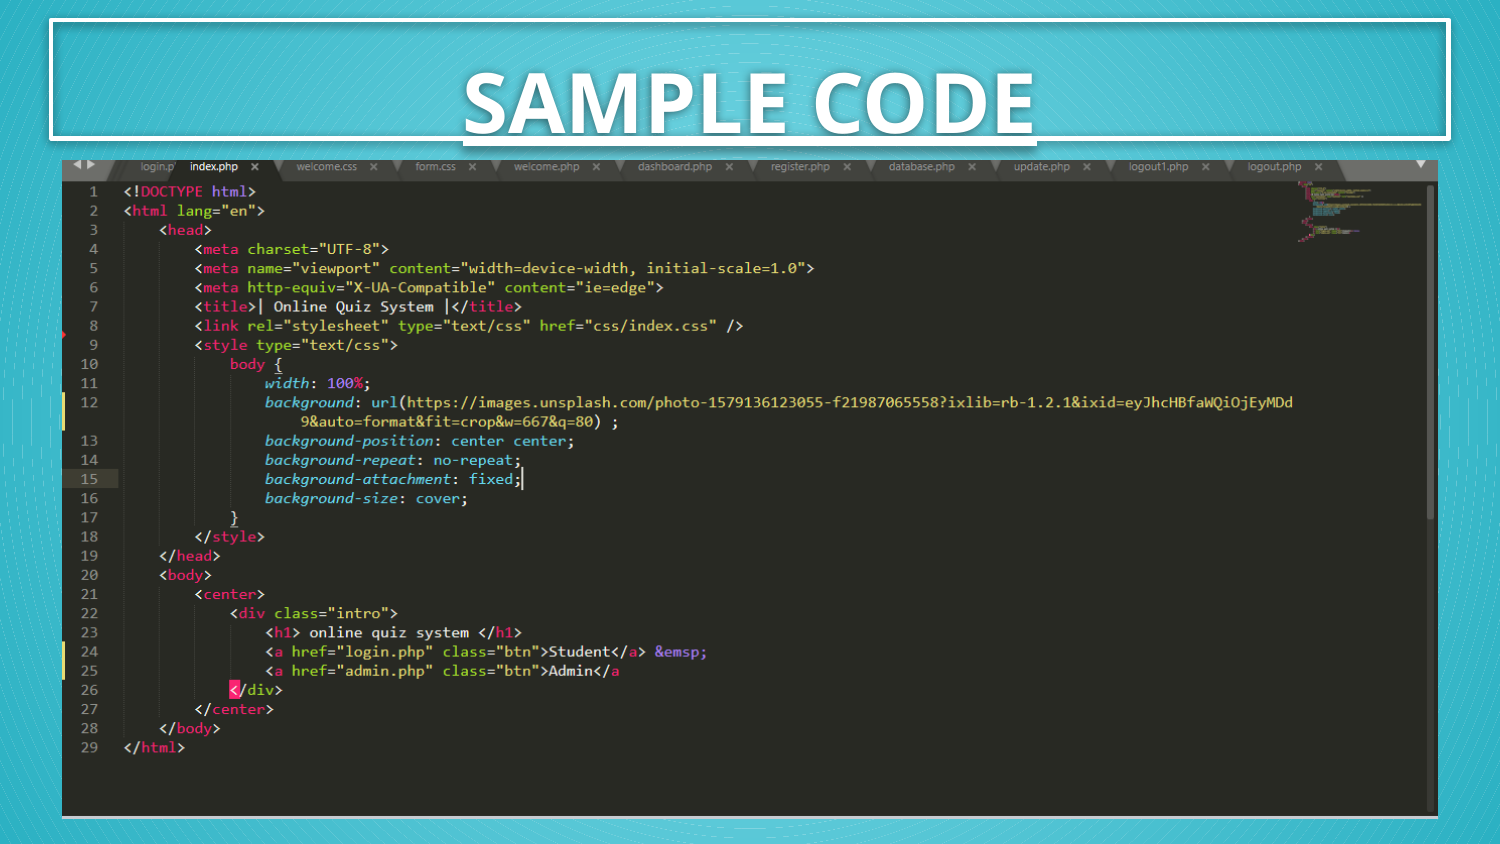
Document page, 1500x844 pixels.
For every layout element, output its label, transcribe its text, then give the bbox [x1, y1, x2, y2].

picture [61, 160, 1439, 819]
title SAMPLE CODE [51, 20, 1449, 139]
